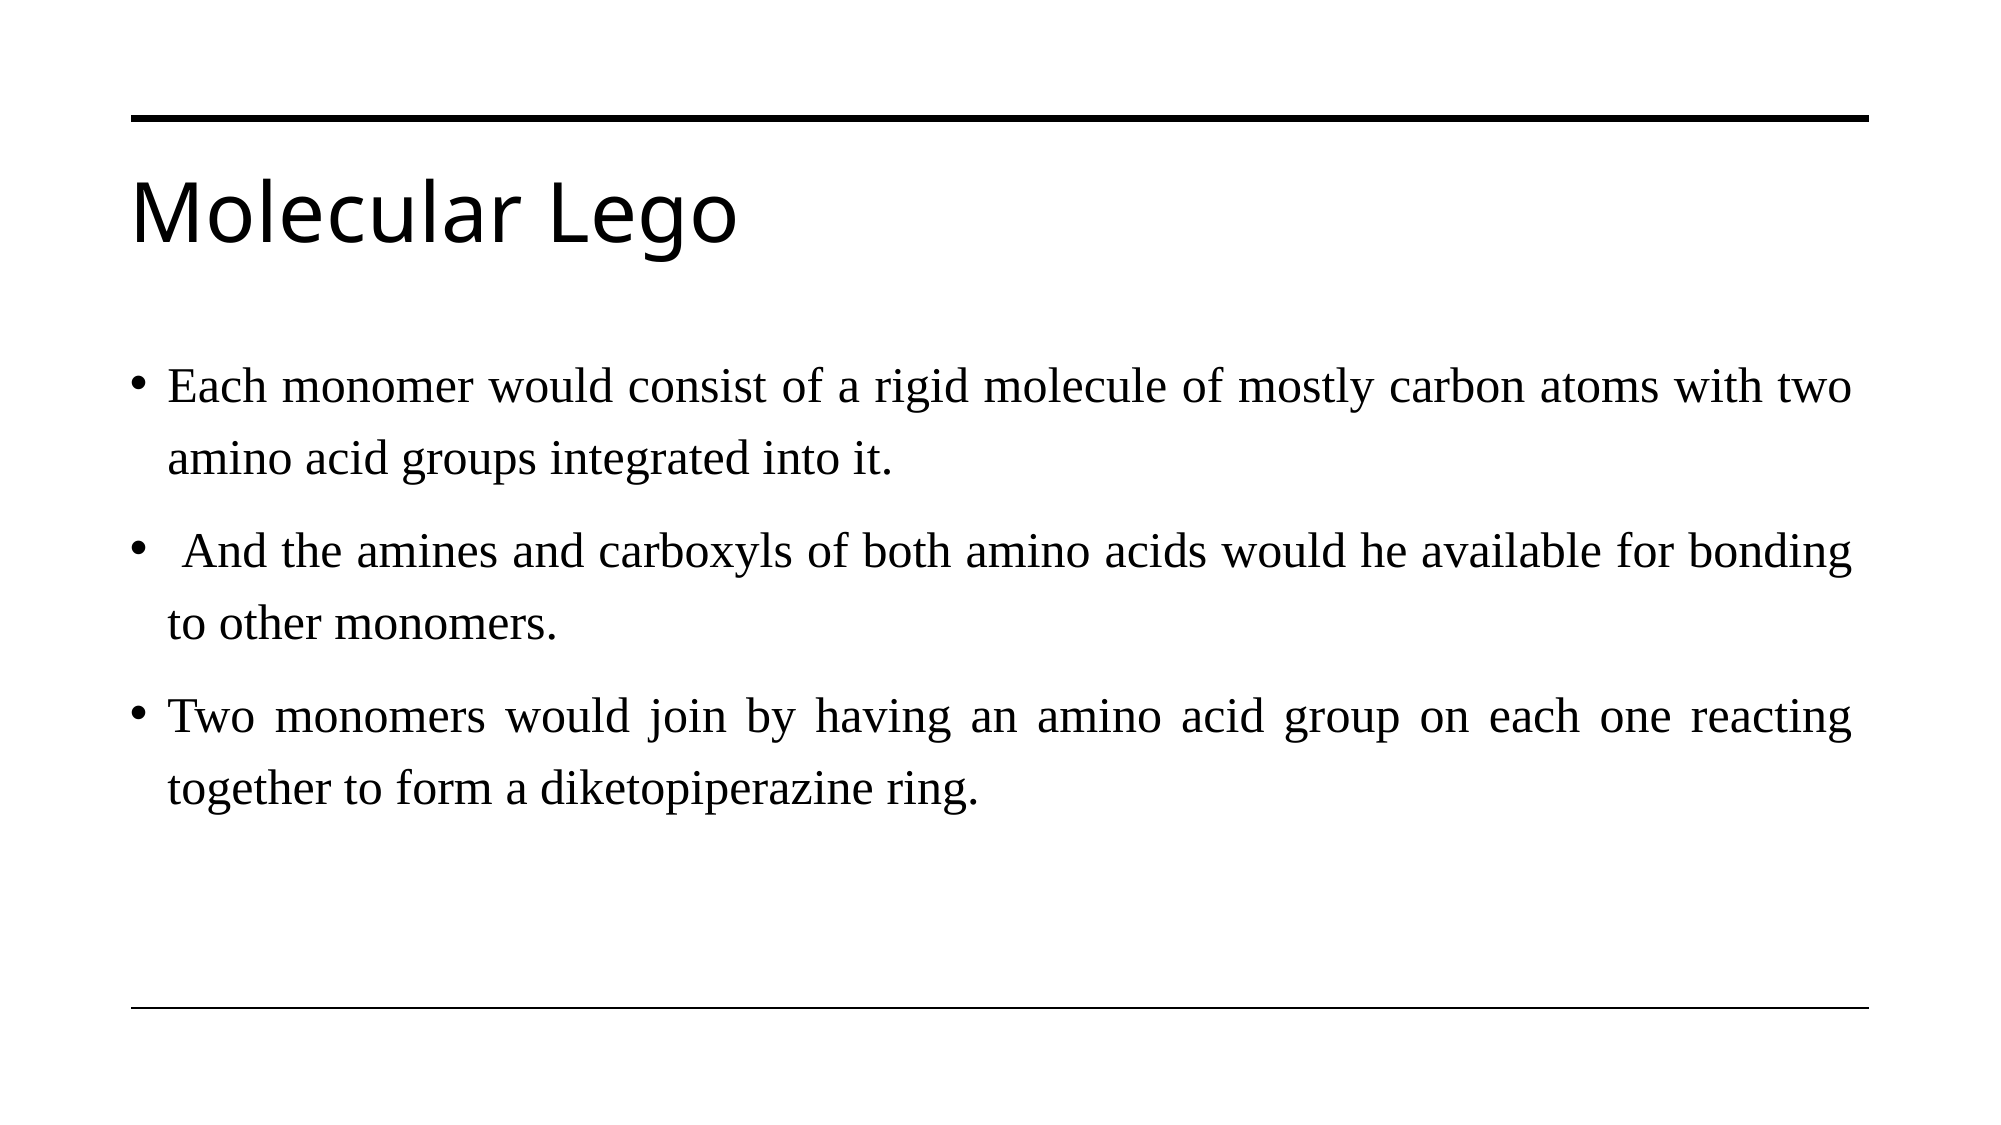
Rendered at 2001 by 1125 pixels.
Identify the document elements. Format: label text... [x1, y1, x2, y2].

list Each monomer would consist of a rigid molecule of mostly carbon atoms with two amino acid groups integrated into it. And the amines and carboxyls of both amino acids would he available for bonding to other monomers. Two monomers would join by having an amino acid group on each one reacting together to form a diketopiperazine ring. [114, 333, 1869, 999]
title Molecular Lego [114, 151, 1869, 333]
